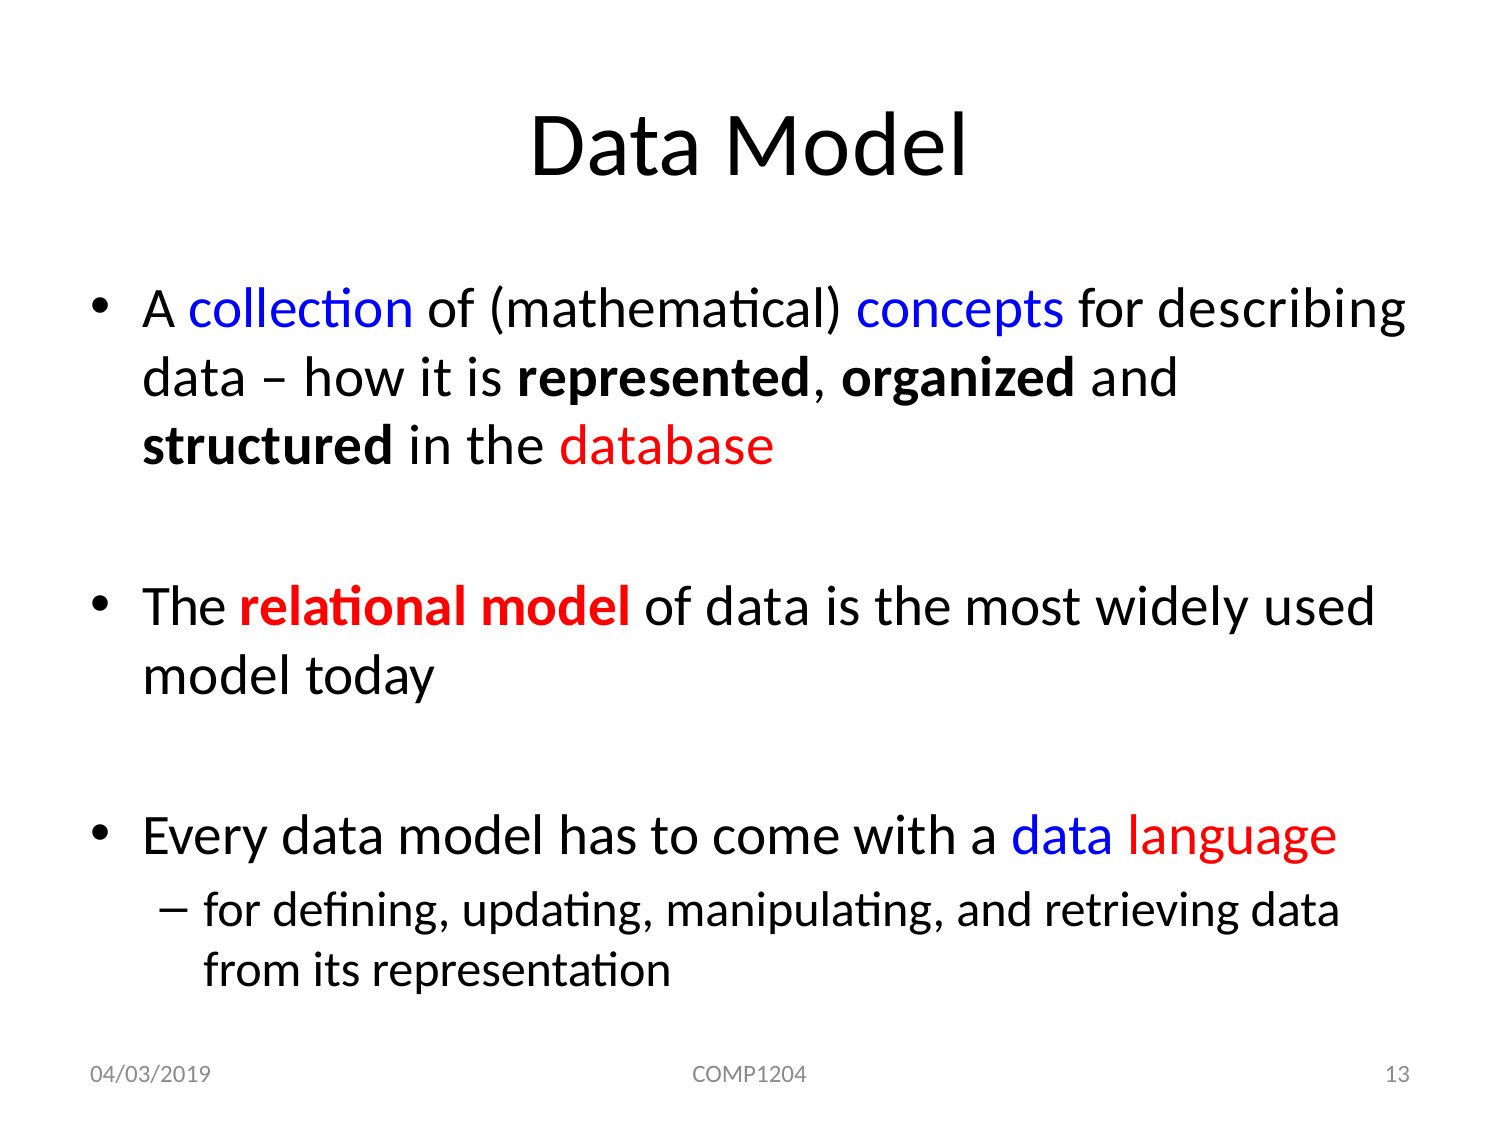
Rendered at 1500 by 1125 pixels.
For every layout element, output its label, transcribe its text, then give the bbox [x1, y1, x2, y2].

list A collection of (mathematical) concepts for describing data – how it is represented, organized and structured in the database The relational model of data is the most widely used model today Every data model has to come with a data language for defining, updating, manipulating, and retrieving data from its representation [75, 262, 1425, 1005]
footer COMP1204 [512, 1042, 988, 1103]
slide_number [75, 1042, 425, 1103]
slide_number 13 [1074, 1042, 1425, 1103]
title Data Model [75, 45, 1425, 233]
